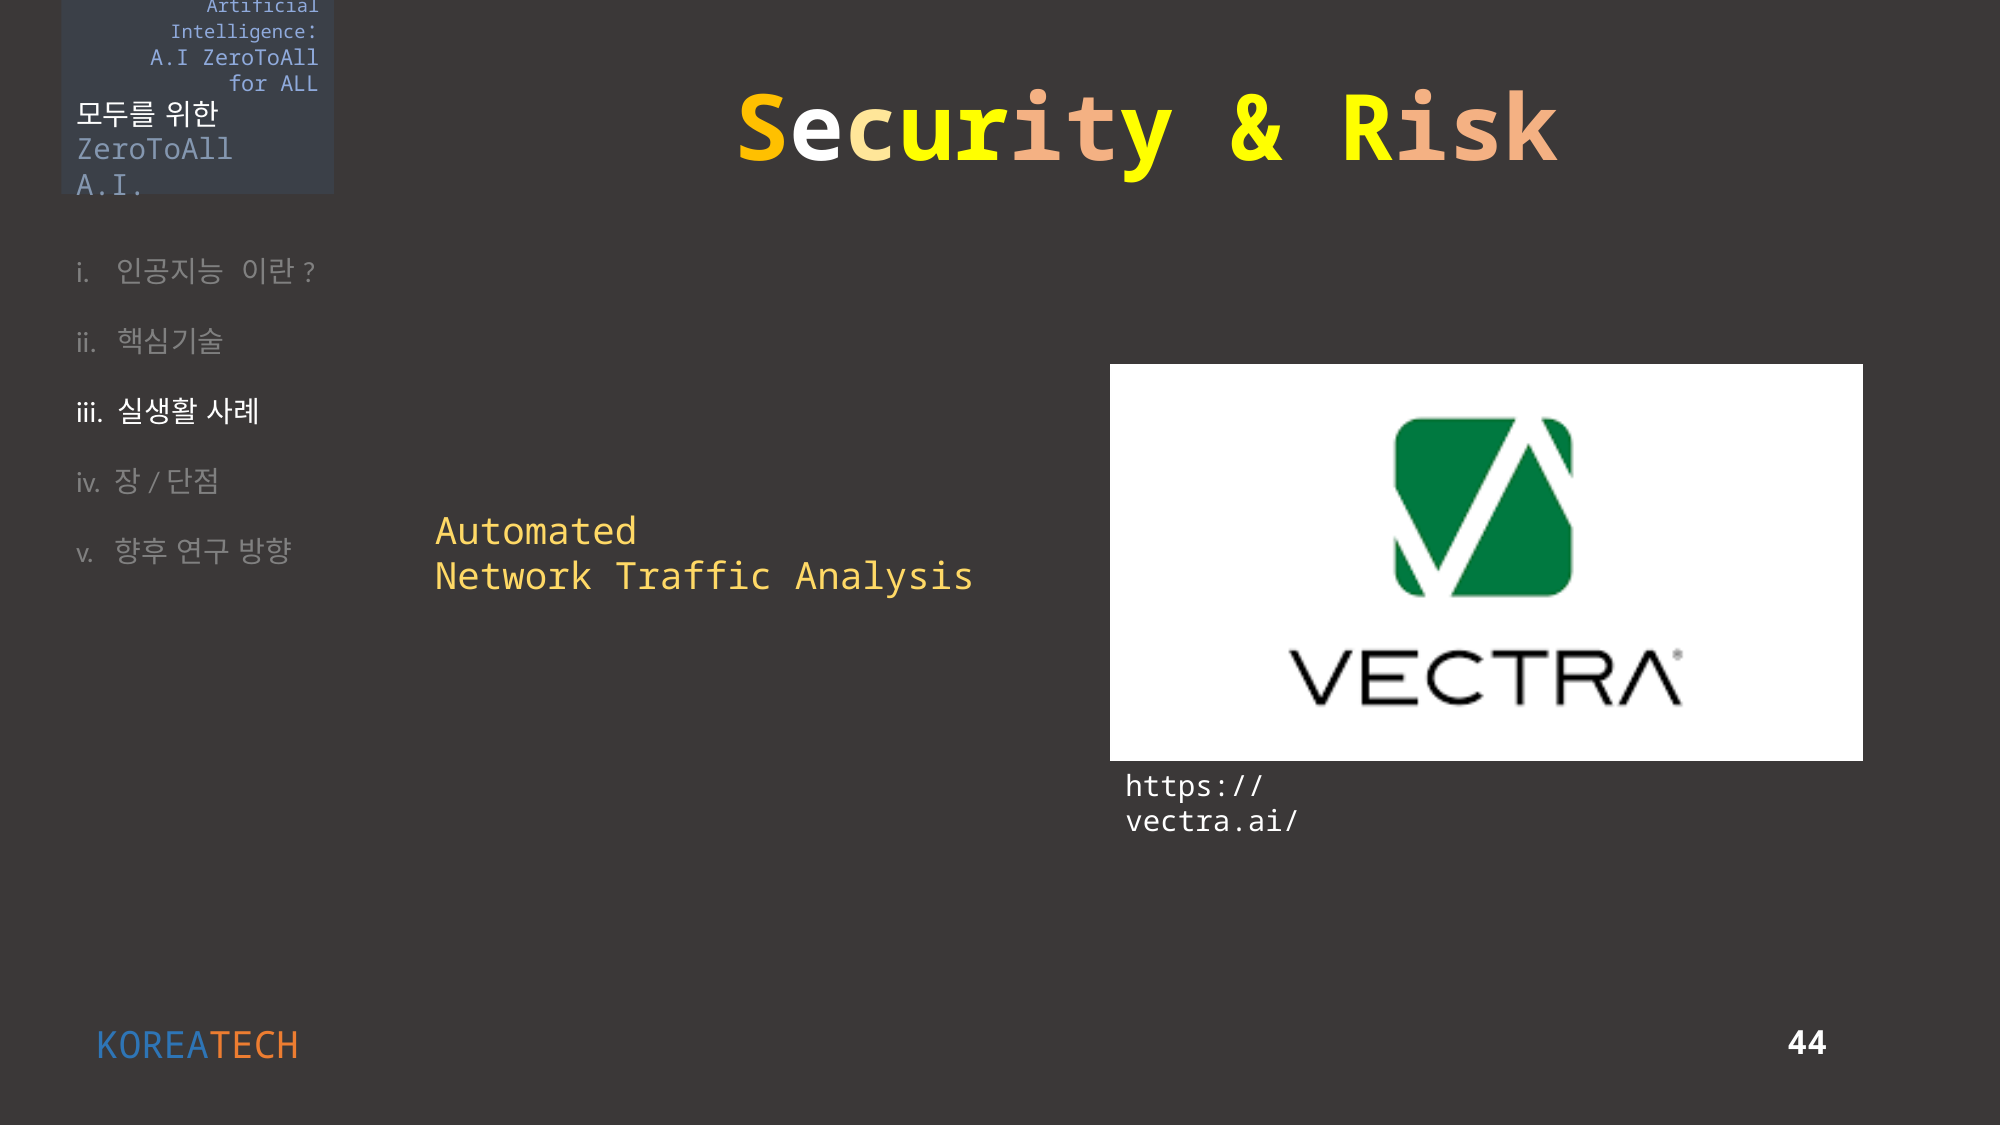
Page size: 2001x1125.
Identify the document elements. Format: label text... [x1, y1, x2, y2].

text_box Artificial Intelligence: A.I ZeroToAll for ALL 모두를 위한 ZeroToAll A.I. [60, 0, 335, 195]
text_box KOREATECH [81, 1013, 314, 1074]
text_box Security & Risk [528, 52, 1767, 195]
text_box Automated Network Traffic Analysis [419, 505, 1025, 599]
slide_number 44 [1412, 1013, 1863, 1074]
text_box https://vectra.ai/ [1110, 761, 1452, 845]
text_box i. 인공지능 이란? ii. 핵심기술 iii. 실생활 사례 iv. 장/단점 v. 향후 연구 방향 [60, 222, 335, 599]
picture [1110, 364, 1863, 761]
